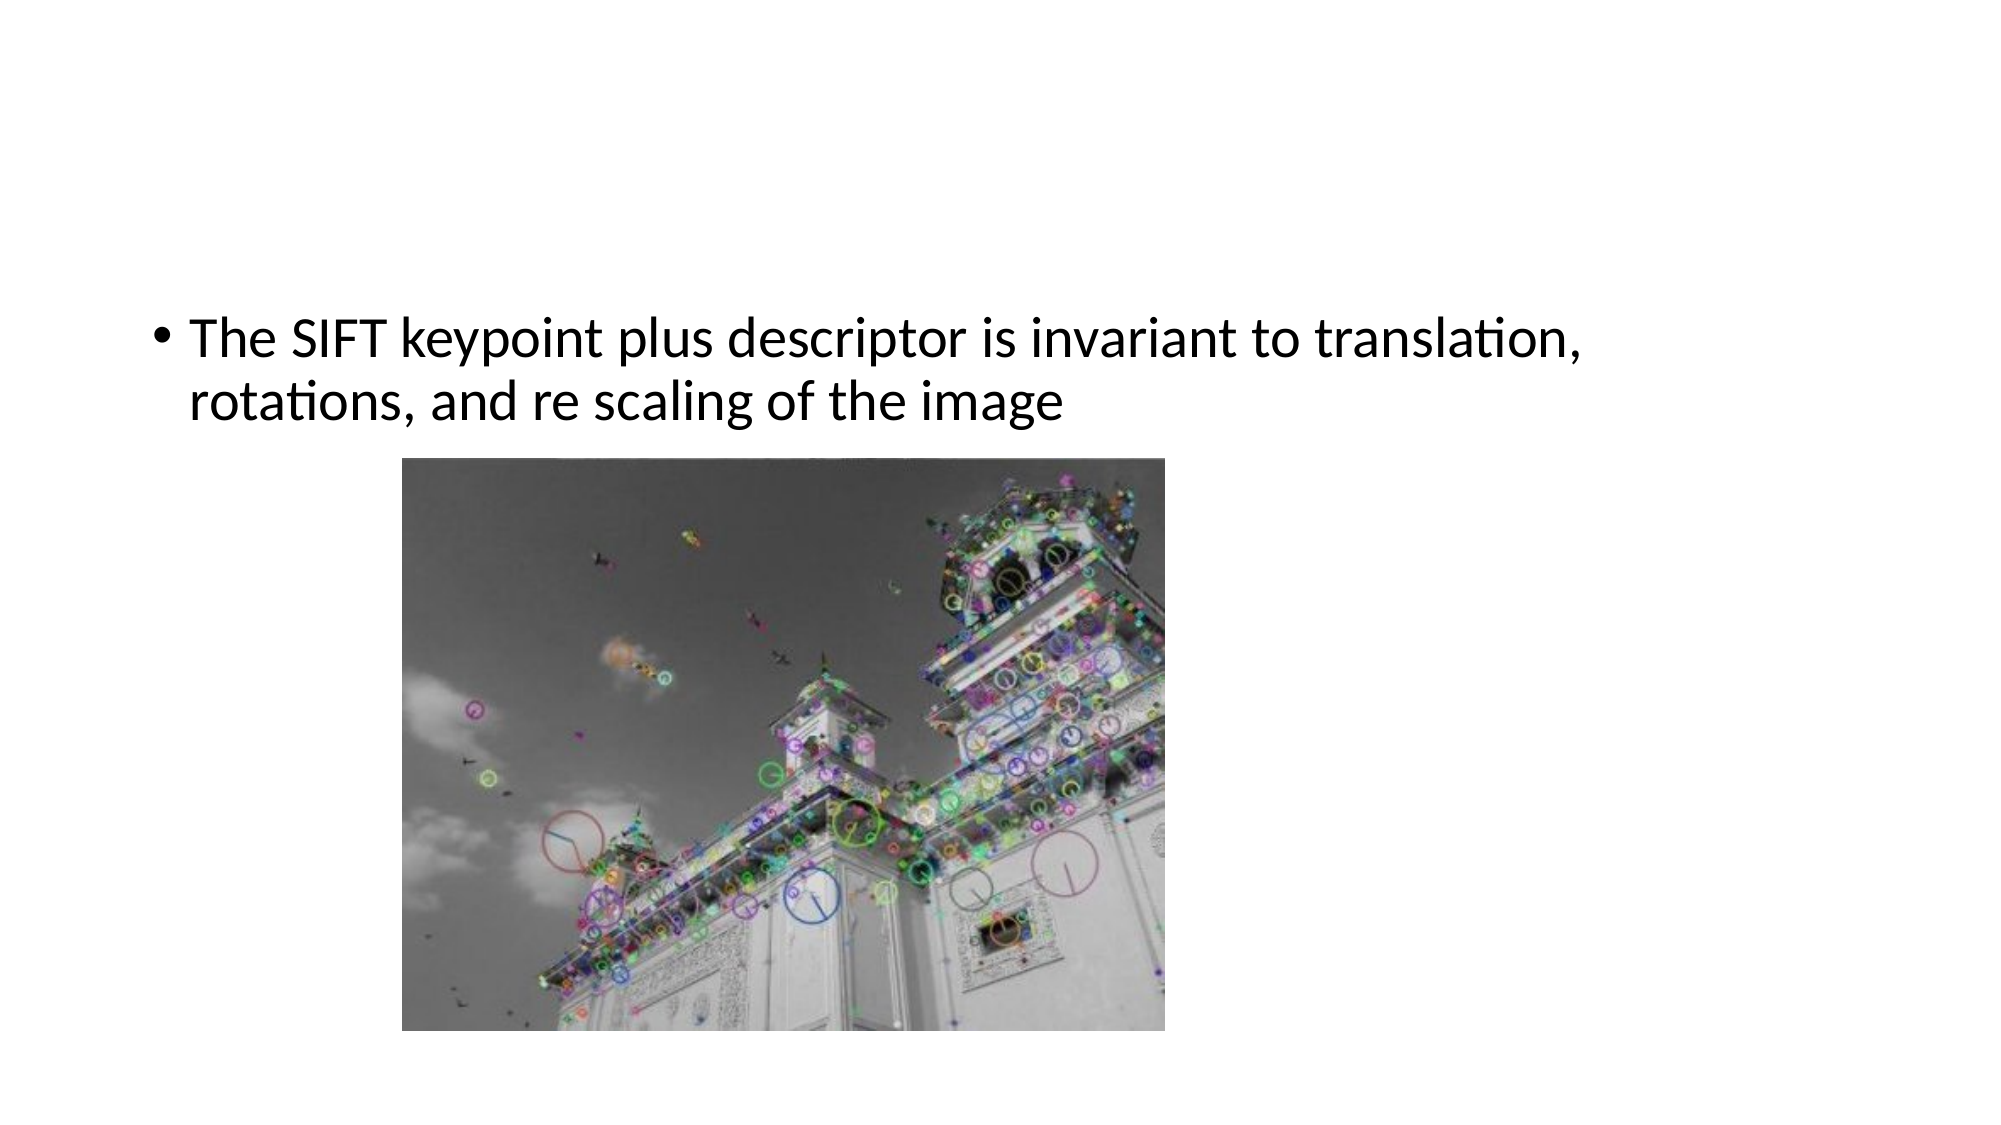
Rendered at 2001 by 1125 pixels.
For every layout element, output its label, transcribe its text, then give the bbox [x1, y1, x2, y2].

list The SIFT keypoint plus descriptor is invariant to translation, rotations, and re scaling of the image [137, 299, 1707, 465]
picture [402, 458, 1165, 1031]
